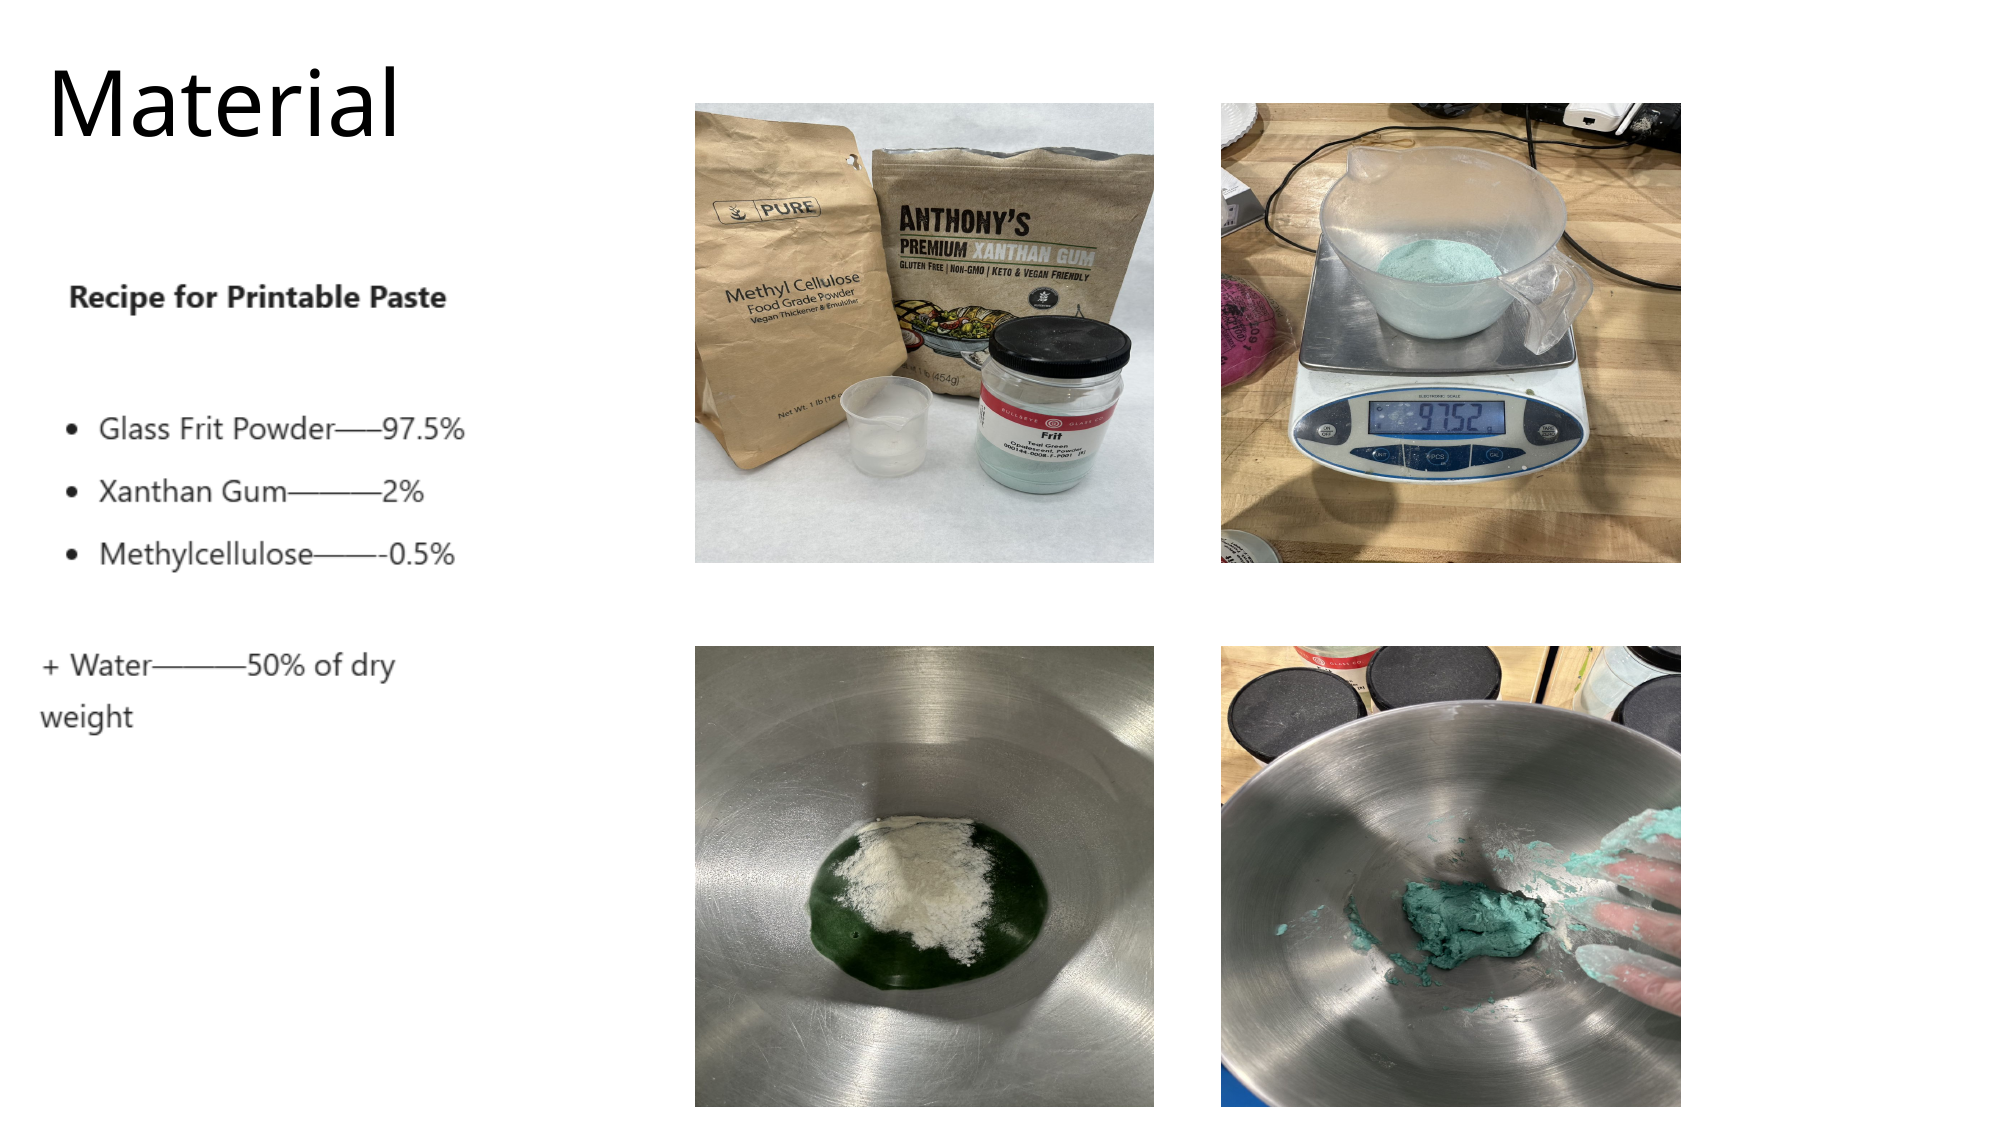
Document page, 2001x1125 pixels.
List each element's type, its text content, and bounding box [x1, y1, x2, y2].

text_box Material [31, 37, 552, 163]
picture [695, 646, 1154, 1107]
picture [7, 261, 502, 795]
picture [1221, 646, 1681, 1107]
picture [695, 103, 1154, 563]
picture [1221, 103, 1681, 563]
